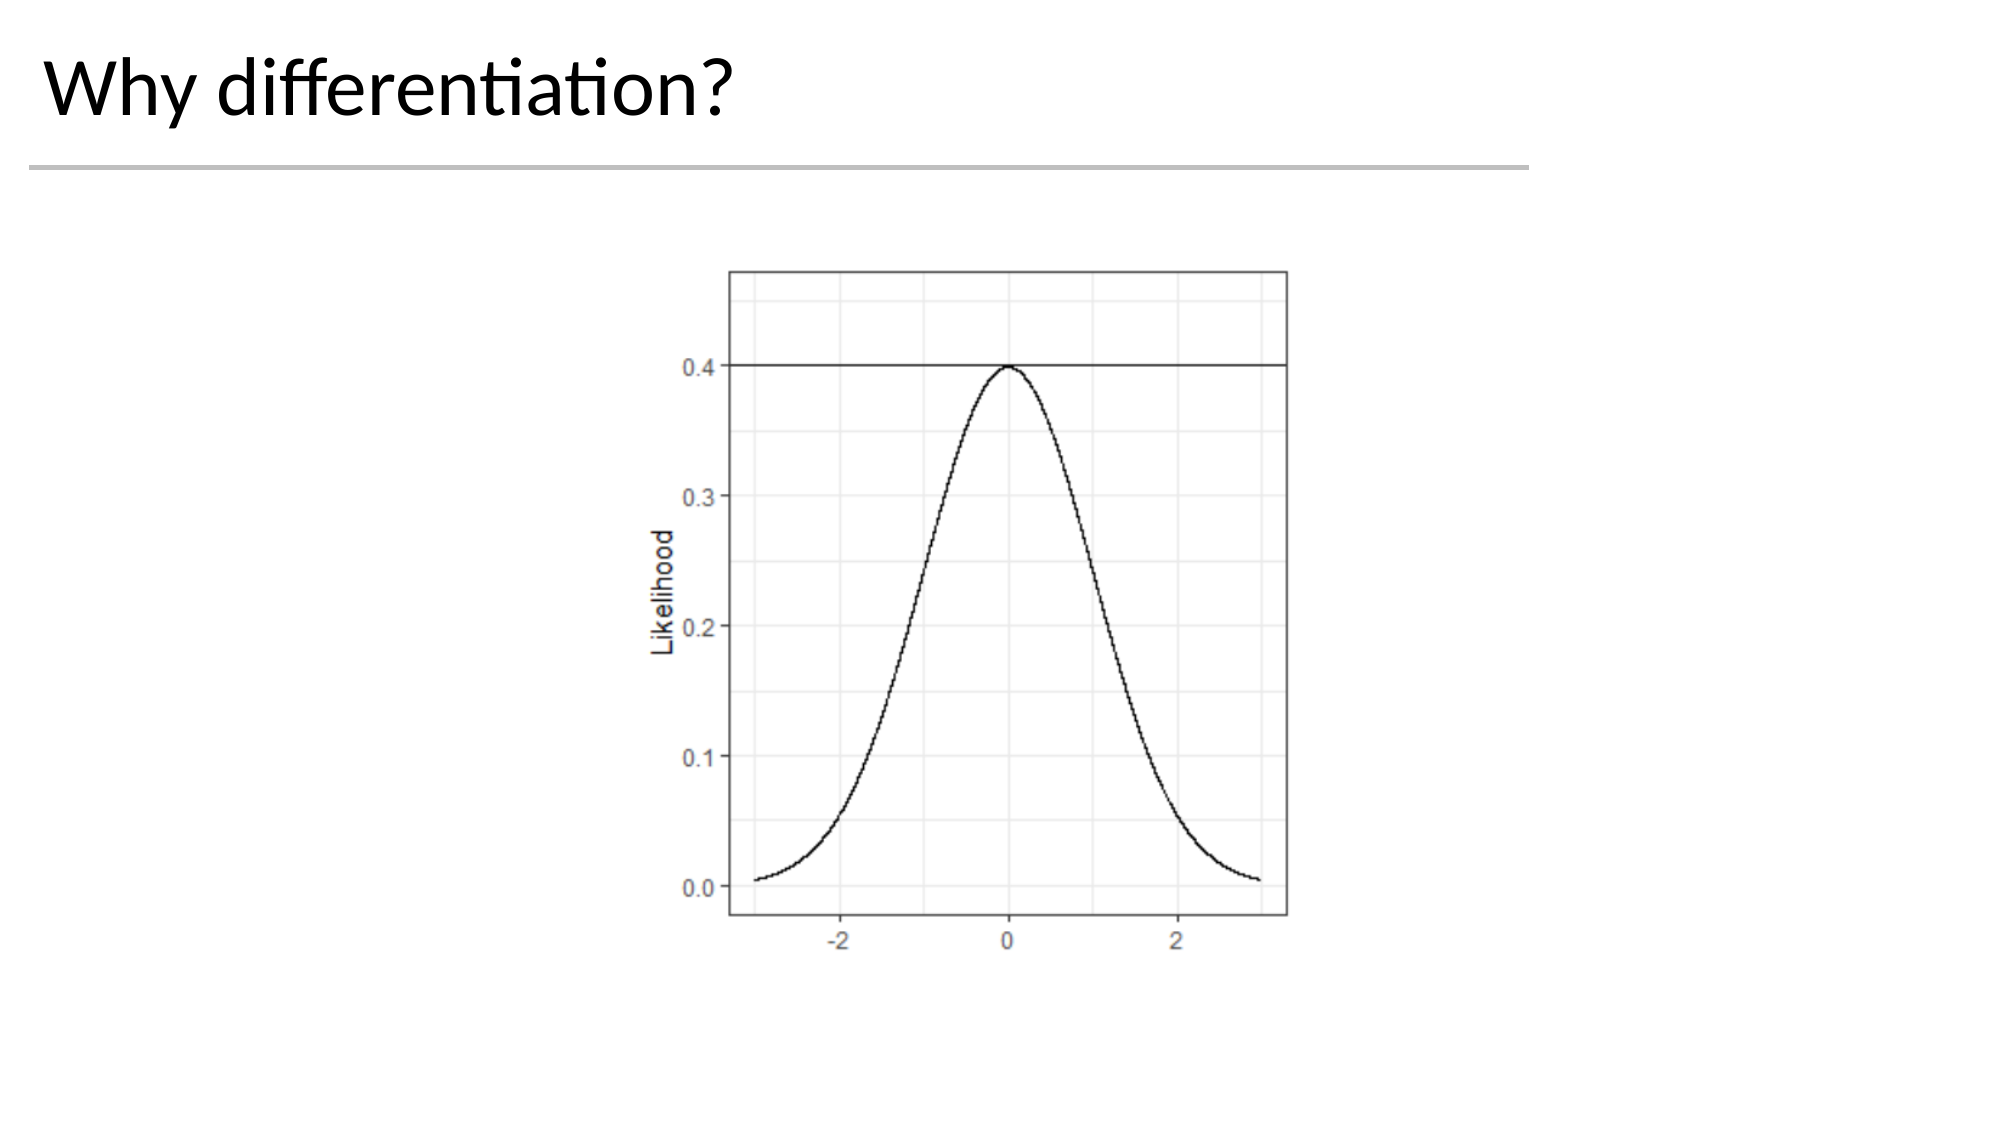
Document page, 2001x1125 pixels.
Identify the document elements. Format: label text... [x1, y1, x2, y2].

picture [642, 264, 1299, 998]
text_box Why differentiation? [29, 24, 1606, 140]
